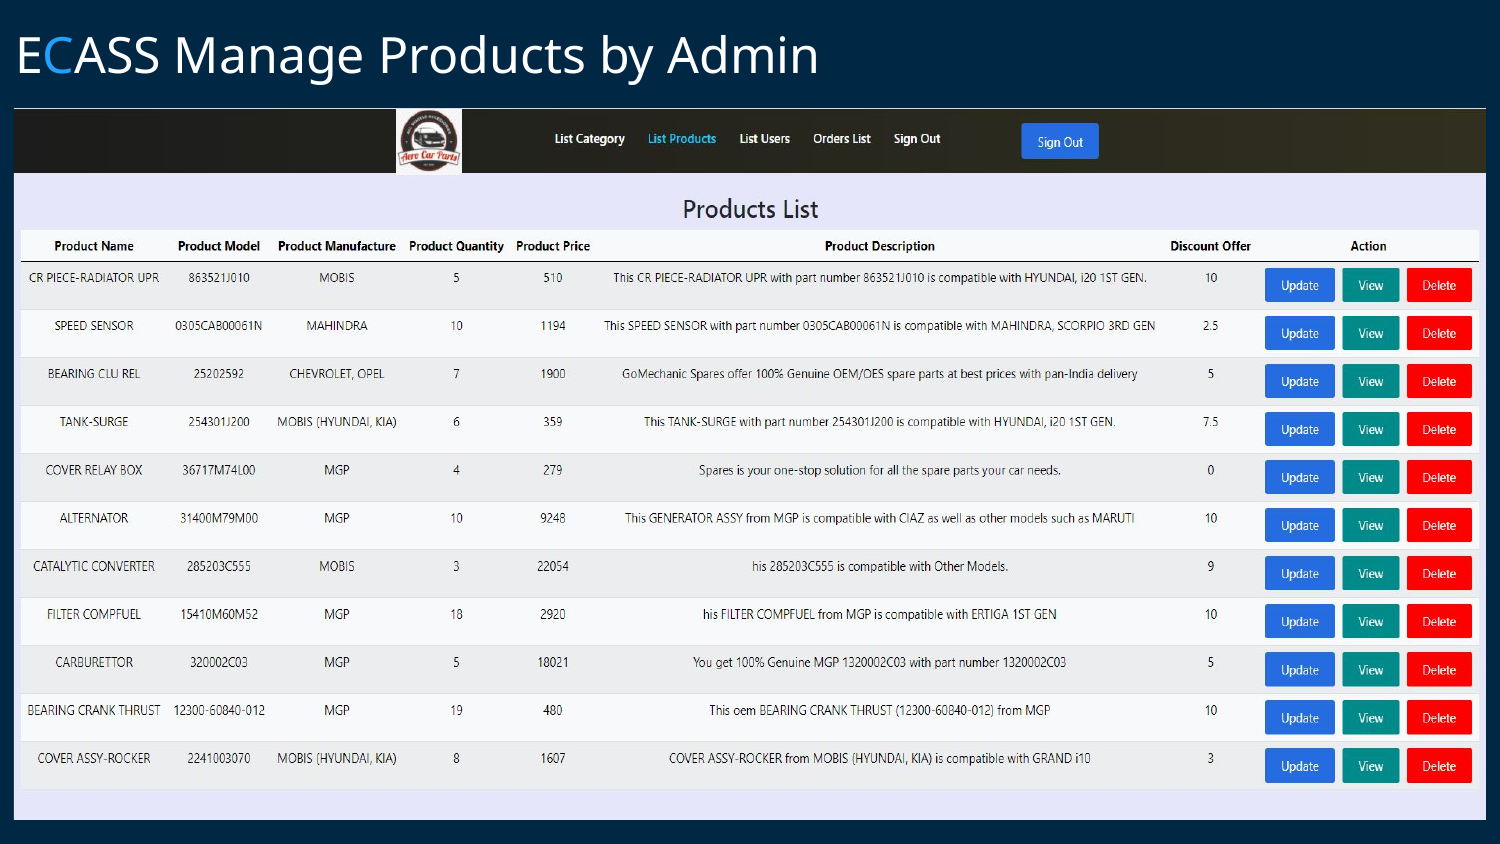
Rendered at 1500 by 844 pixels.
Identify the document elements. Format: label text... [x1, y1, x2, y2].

picture [13, 108, 1487, 821]
title ECASS Manage Products by Admin [0, 3, 1032, 99]
